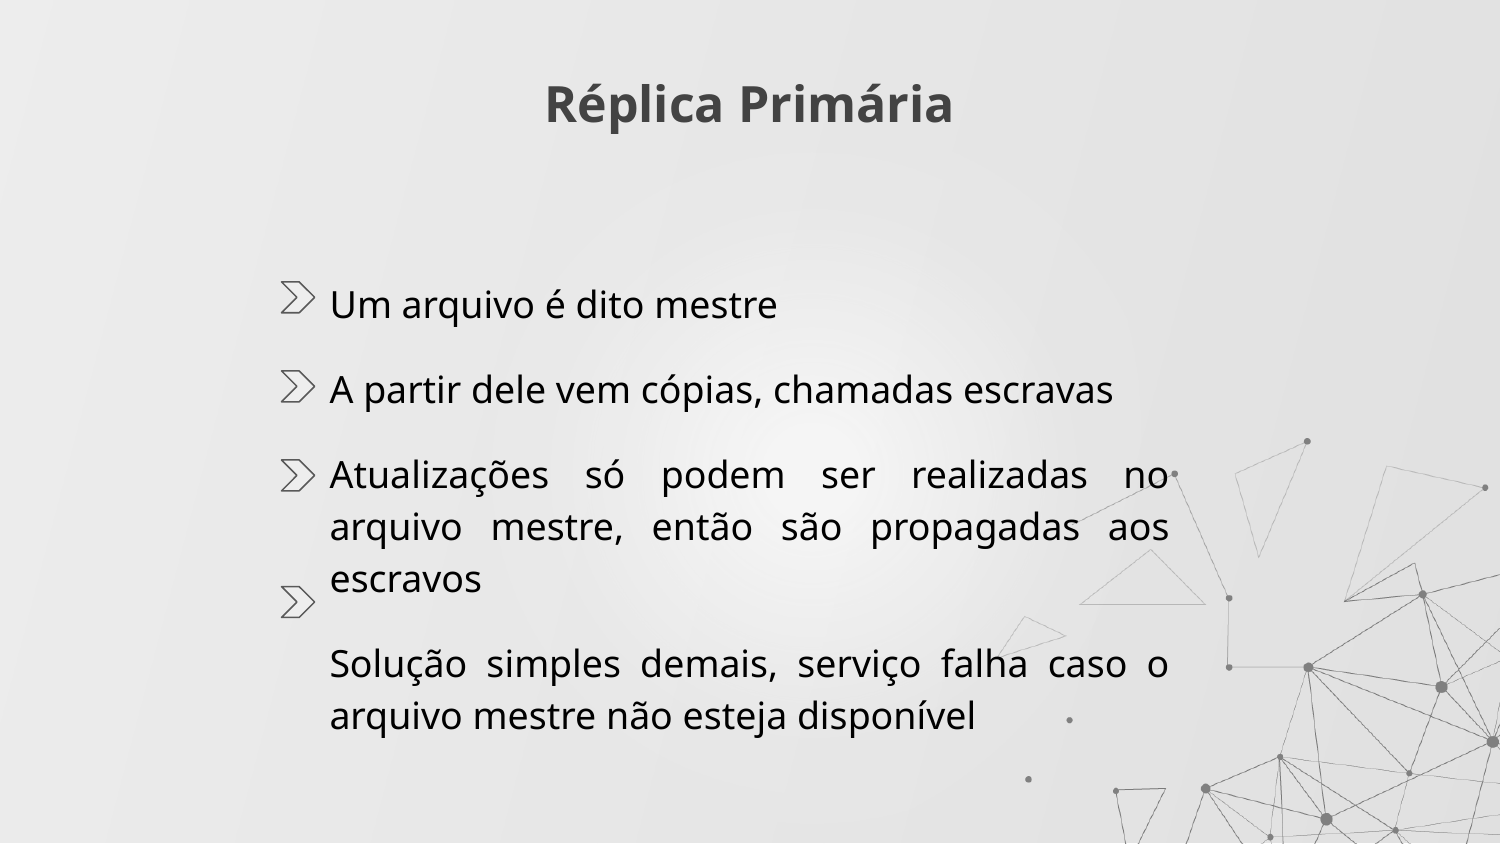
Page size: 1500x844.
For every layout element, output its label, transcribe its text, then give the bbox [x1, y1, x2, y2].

text_box [281, 586, 315, 618]
text_box [281, 281, 315, 313]
text_box [281, 459, 315, 491]
list Um arquivo é dito mestre A partir dele vem cópias, chamadas escravas Atualizações só podem ser realizadas no arquivo mestre, então são propagadas aos escravos Solução simples demais, serviço falha caso o arquivo mestre não esteja disponível [314, 259, 1186, 695]
picture [0, 0, 1500, 844]
text_box [281, 370, 315, 402]
title Réplica Primária [322, 57, 1178, 214]
